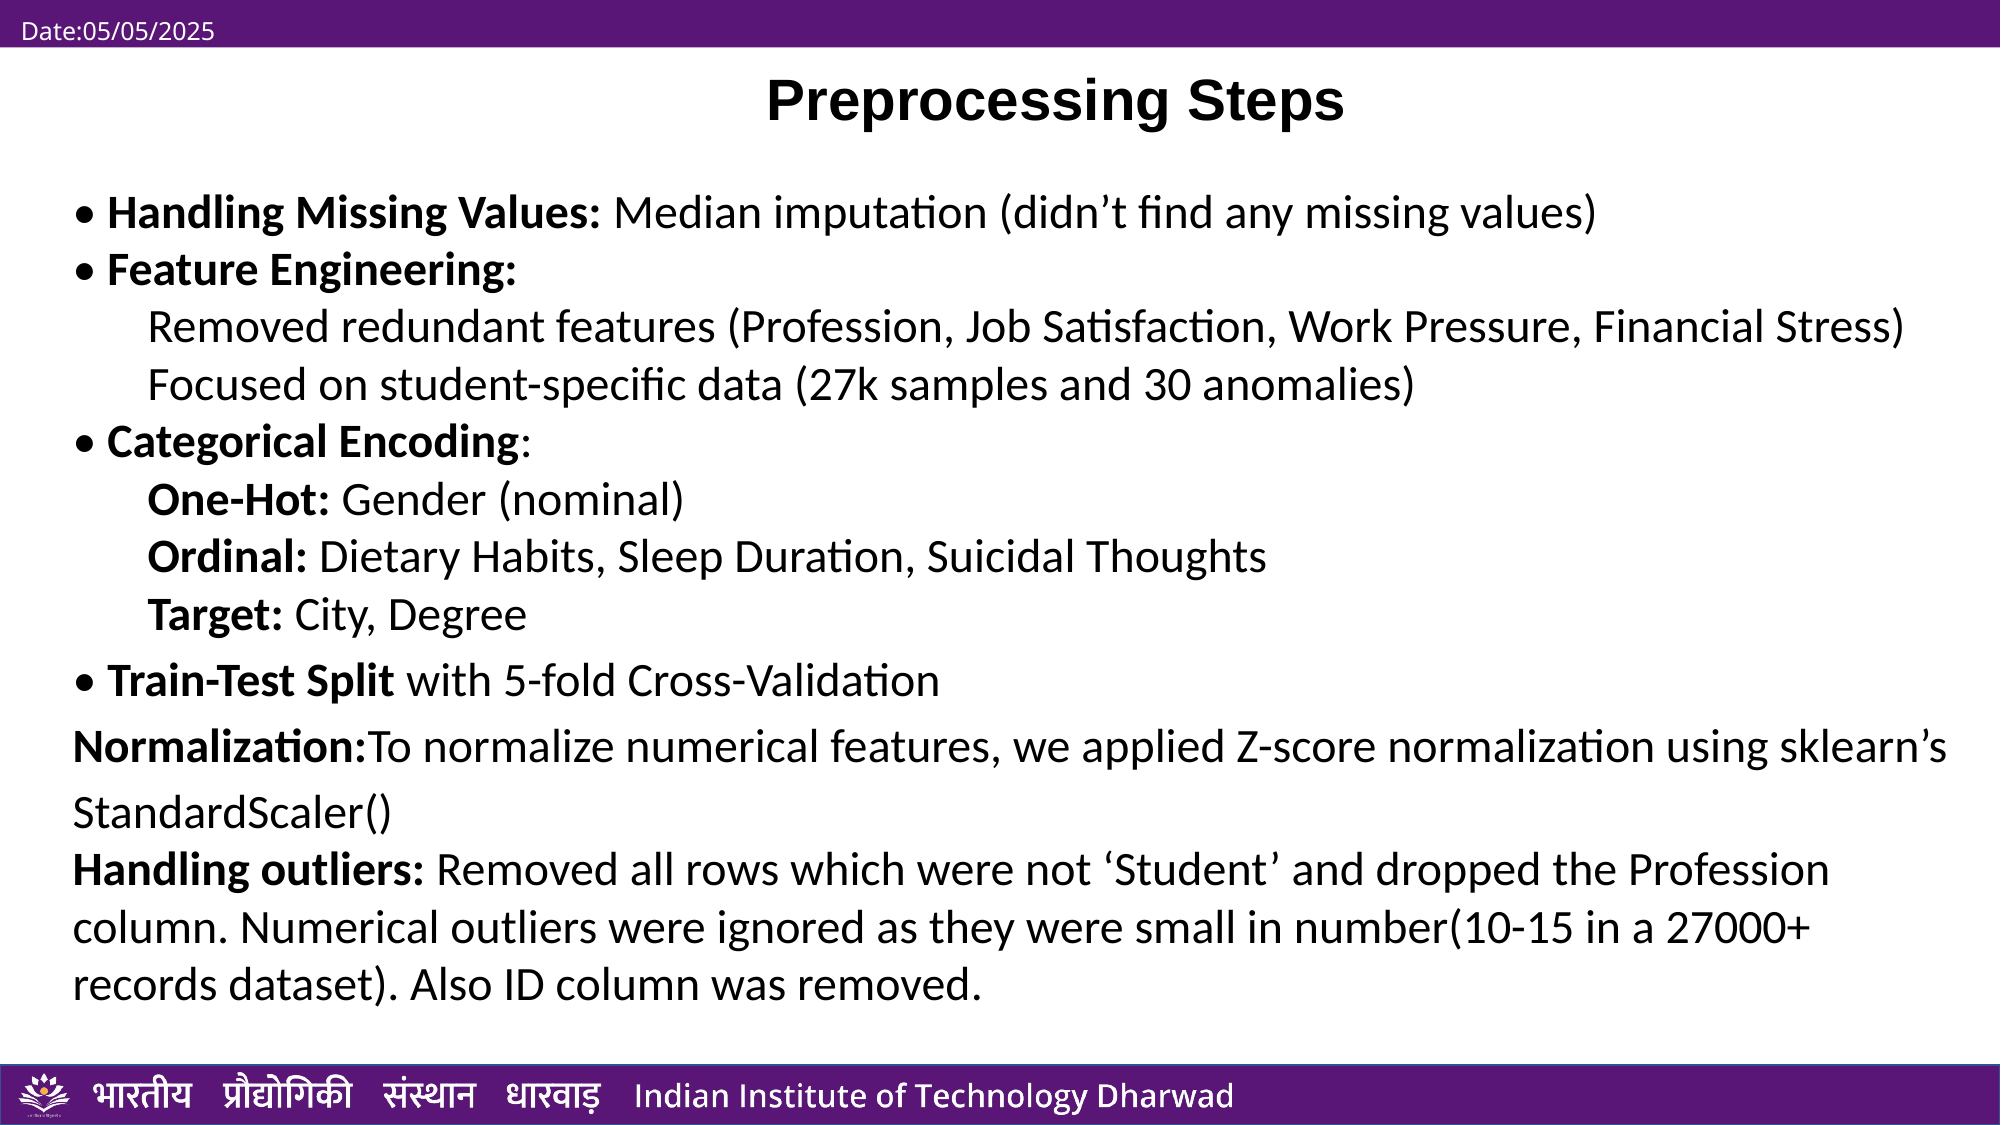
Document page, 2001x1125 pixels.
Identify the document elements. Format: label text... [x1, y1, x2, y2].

picture [18, 1072, 1232, 1118]
text_box • Handling Missing Values: Median imputation (didn’t find any missing values) • Feature Engineering: Removed redundant features (Profession, Job Satisfaction, Work Pressure, Financial Stress) Focused on student-specific data (27k samples and 30 anomalies) • Categorical Encoding: One-Hot: Gender (nominal) Ordinal: Dietary Habits, Sleep Duration, Suicidal Thoughts Target: City, Degree • Train-Test Split with 5-fold Cross-Validation Normalization:To normalize numerical features, we applied Z-score normalization using sklearn’s StandardScaler() Handling outliers: Removed all rows which were not ‘Student’ and dropped the Profession column. Numerical outliers were ignored as they were small in number(10-15 in a 27000+ records dataset). Also ID column was removed. [57, 165, 1981, 1036]
text_box Preprocessing Steps [38, 47, 2000, 148]
text_box [0, 0, 2000, 48]
text_box Date:05/05/2025 [18, 13, 242, 46]
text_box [0, 1064, 2000, 1125]
